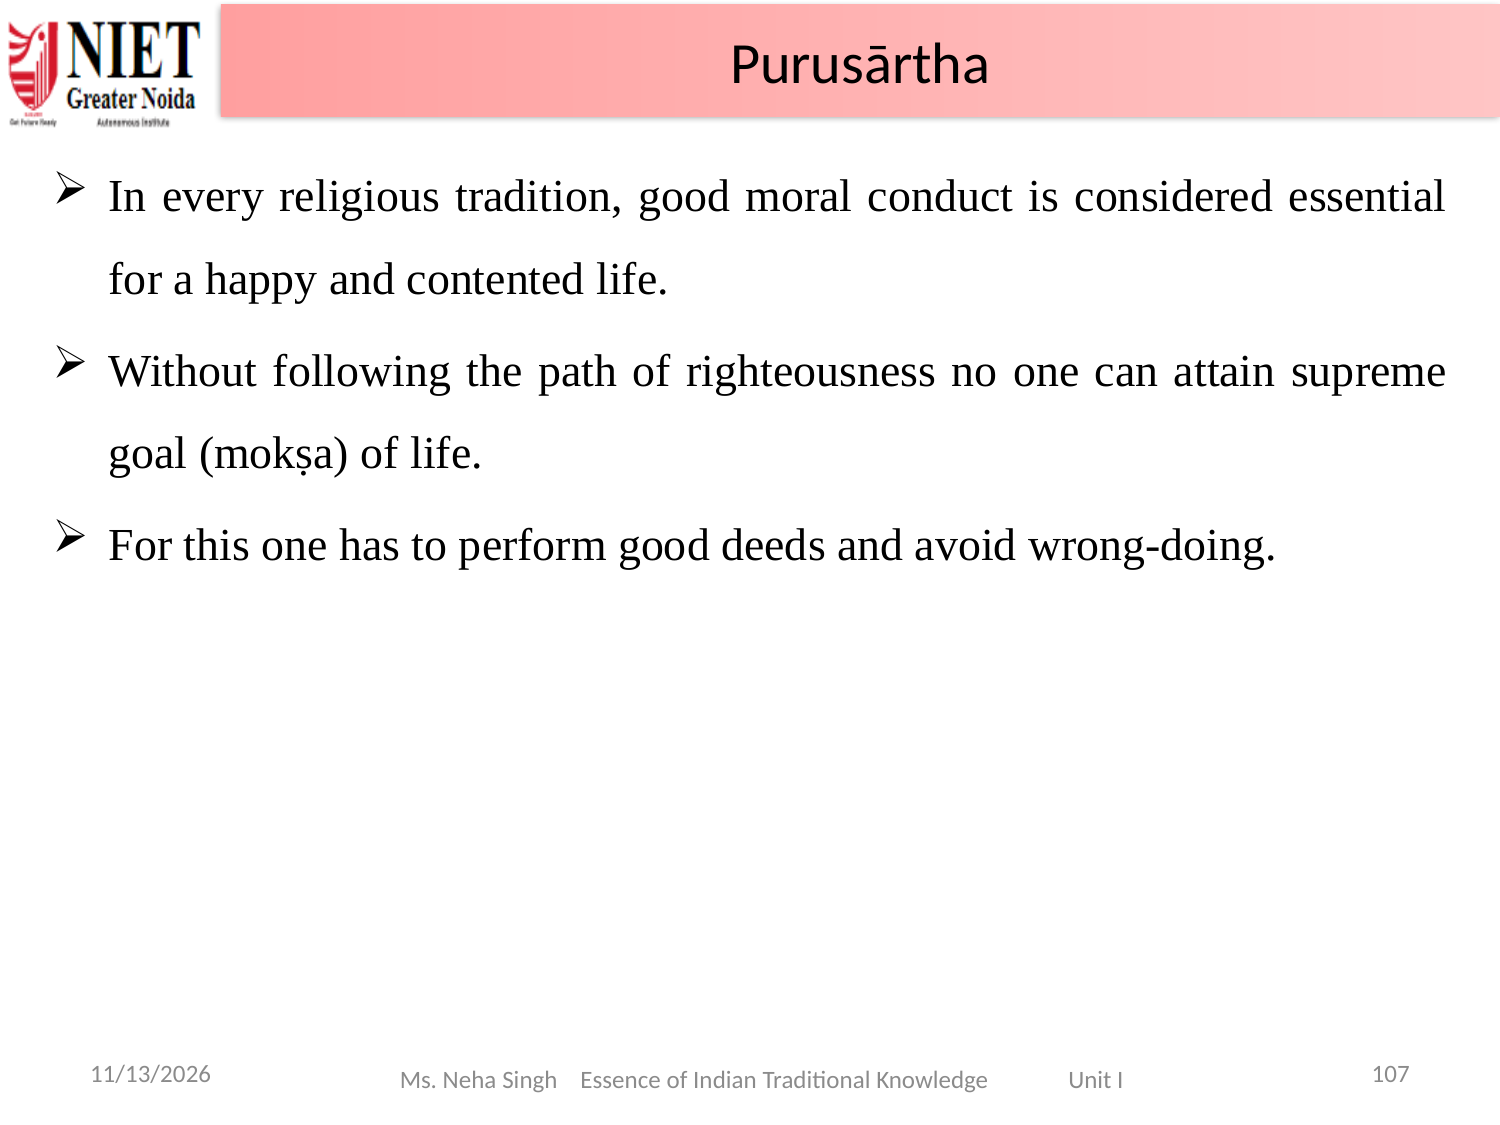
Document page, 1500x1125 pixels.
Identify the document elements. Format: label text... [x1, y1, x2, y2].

picture [0, 0, 213, 151]
list In every religious tradition, good moral conduct is considered essential for a happy and contented life. Without following the path of righteousness no one can attain supreme goal (mokṣa) of life. For this one has to perform good deeds and avoid wrong-doing. [37, 131, 1463, 1049]
text_box Purusārtha [220, 4, 1500, 117]
slide_number 107 [1074, 1042, 1425, 1103]
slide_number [75, 1042, 237, 1103]
footer Ms. Neha Singh Essence of Indian Traditional Knowledge Unit I [237, 1042, 1288, 1115]
